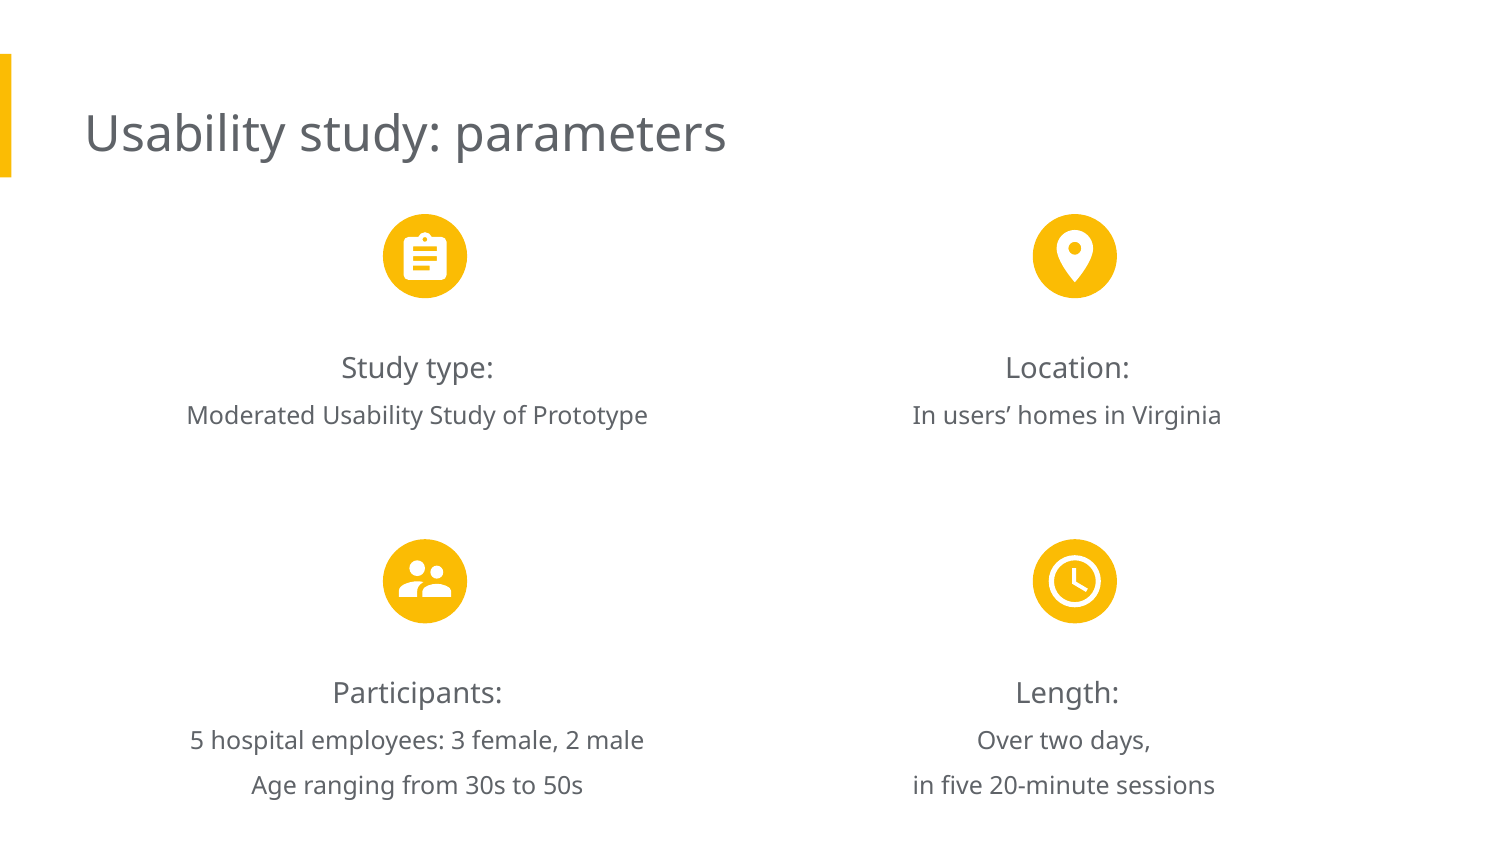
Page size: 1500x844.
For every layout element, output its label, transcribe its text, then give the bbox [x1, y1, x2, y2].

text_box [403, 232, 447, 280]
text_box [1048, 555, 1101, 608]
text_box [382, 214, 468, 299]
text_box Location: In users’ homes in Virginia [792, 316, 1358, 445]
text_box [430, 565, 444, 579]
text_box [1032, 214, 1117, 299]
text_box [398, 581, 424, 597]
text_box [422, 583, 452, 597]
text_box Study type: Moderated Usability Study of Prototype [142, 316, 708, 445]
text_box Participants: 5 hospital employees: 3 female, 2 male Age ranging from 30s to 50s [142, 642, 708, 815]
text_box Length: Over two days, in five 20-minute sessions [792, 642, 1358, 815]
text_box [1056, 229, 1094, 283]
text_box [382, 539, 468, 624]
text_box [1032, 539, 1117, 624]
text_box Usability study: parameters [84, 85, 1095, 176]
text_box [409, 560, 425, 577]
